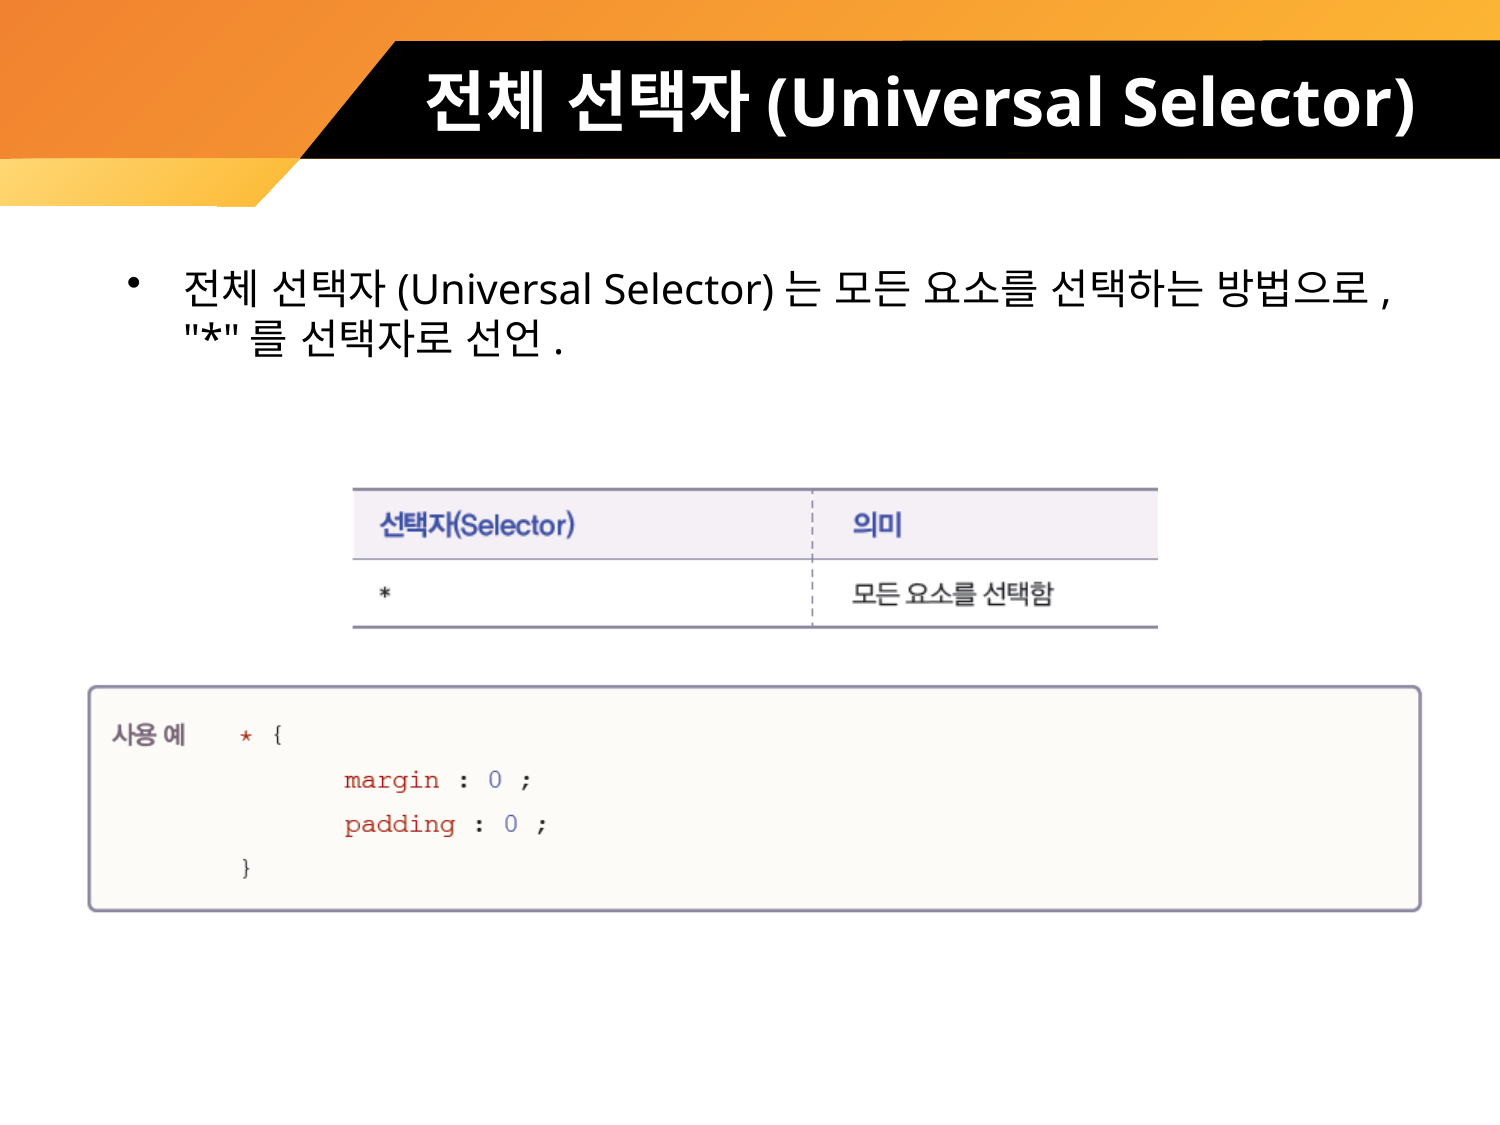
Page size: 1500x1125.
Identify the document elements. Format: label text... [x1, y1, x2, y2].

picture [342, 473, 1158, 651]
text_box 전체 선택자(Universal Selector)는 모든 요소를 선택하는 방법으로, "*"를 선택자로 선언. [112, 255, 1424, 445]
picture [76, 680, 1430, 929]
title 전체 선택자(Universal Selector) [374, 36, 1481, 163]
